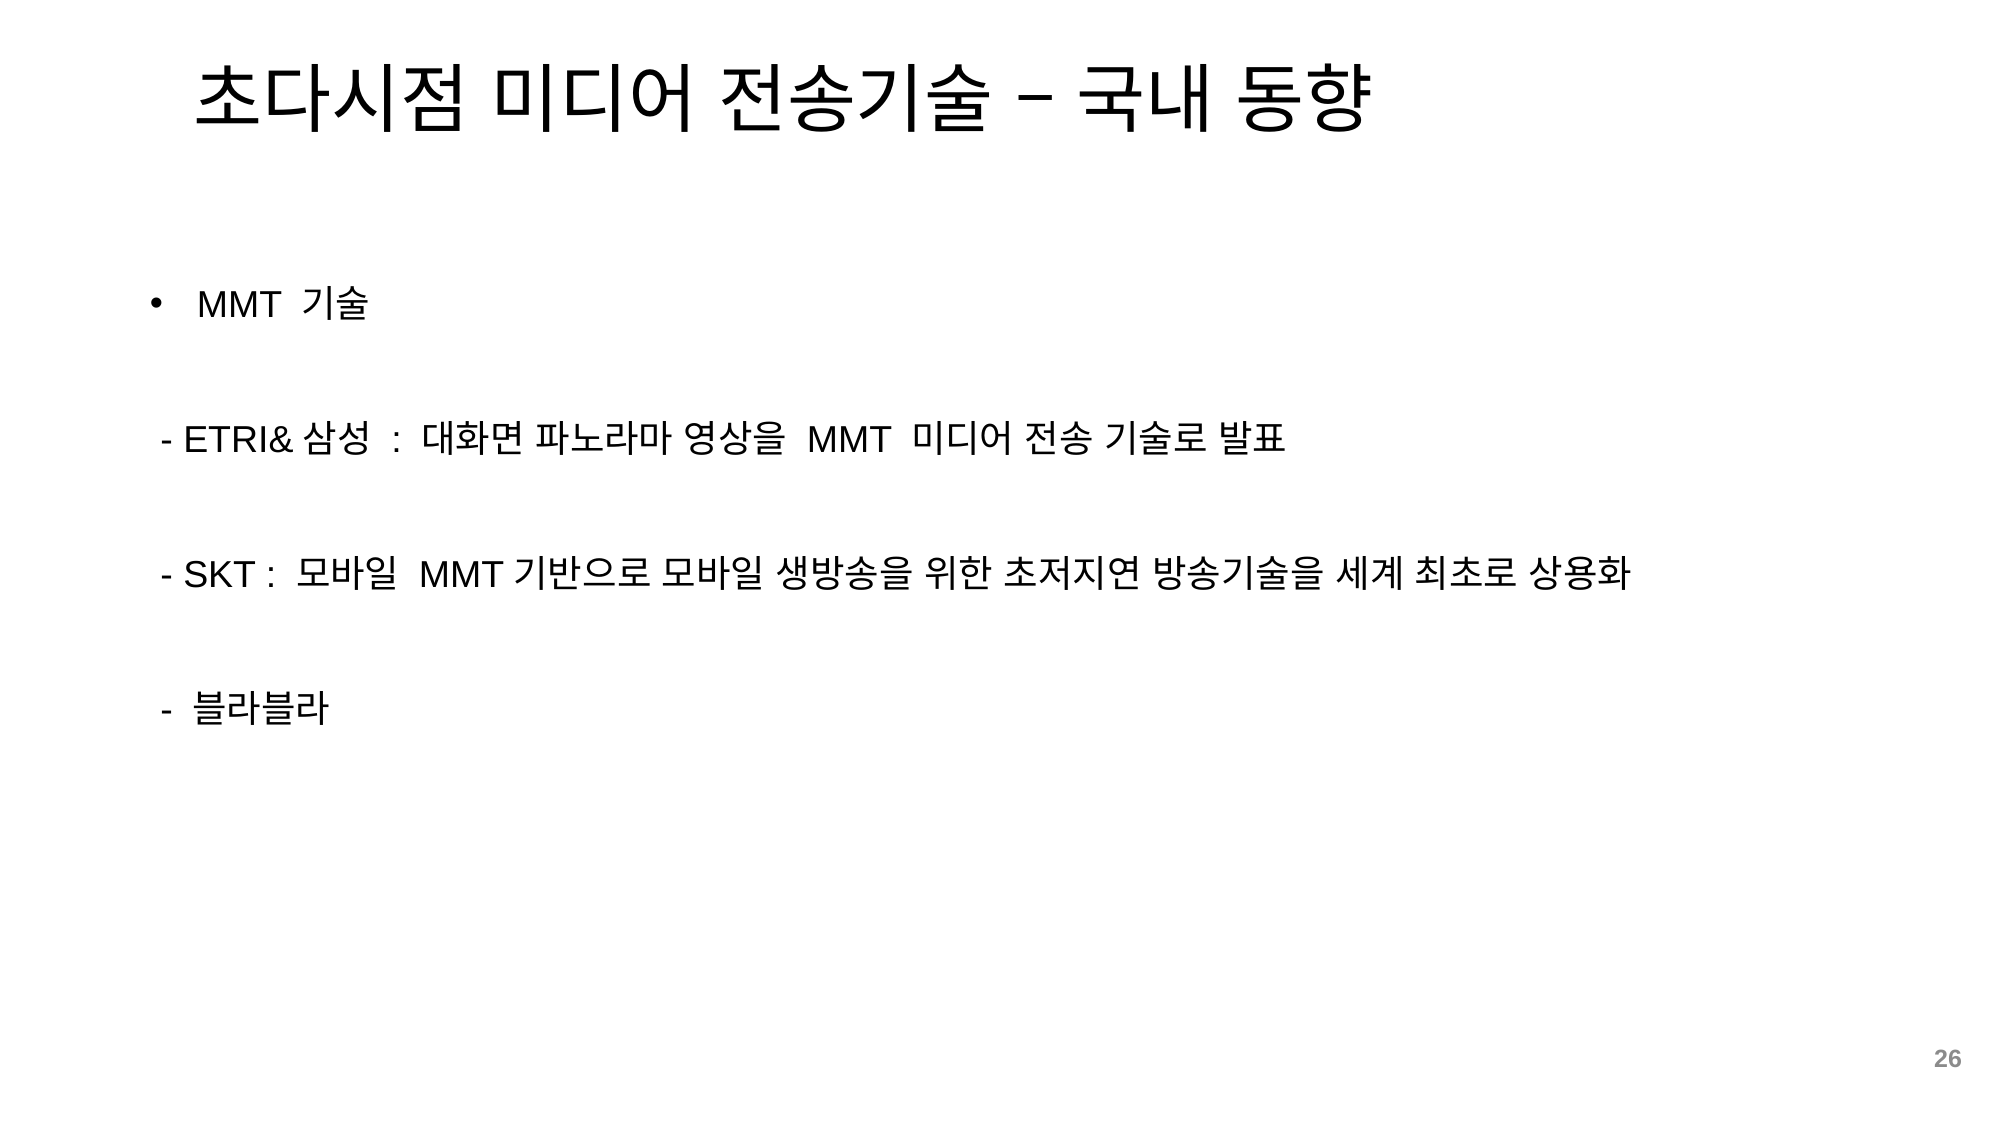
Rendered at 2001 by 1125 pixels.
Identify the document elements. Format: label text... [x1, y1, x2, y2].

text_box 26 [1527, 1028, 1978, 1088]
text_box 초다시점 미디어 전송기술 – 국내 동향 [178, 54, 1528, 225]
text_box MMT 기술 - ETRI&삼성 : 대화면 파노라마 영상을 MMT 미디어 전송 기술로 발표 - SKT : 모바일 MMT기반으로 모바일 생방송을 위한 초저지연 방송기술을 세계 최초로 상용화 - 블라블라 [135, 182, 1648, 737]
